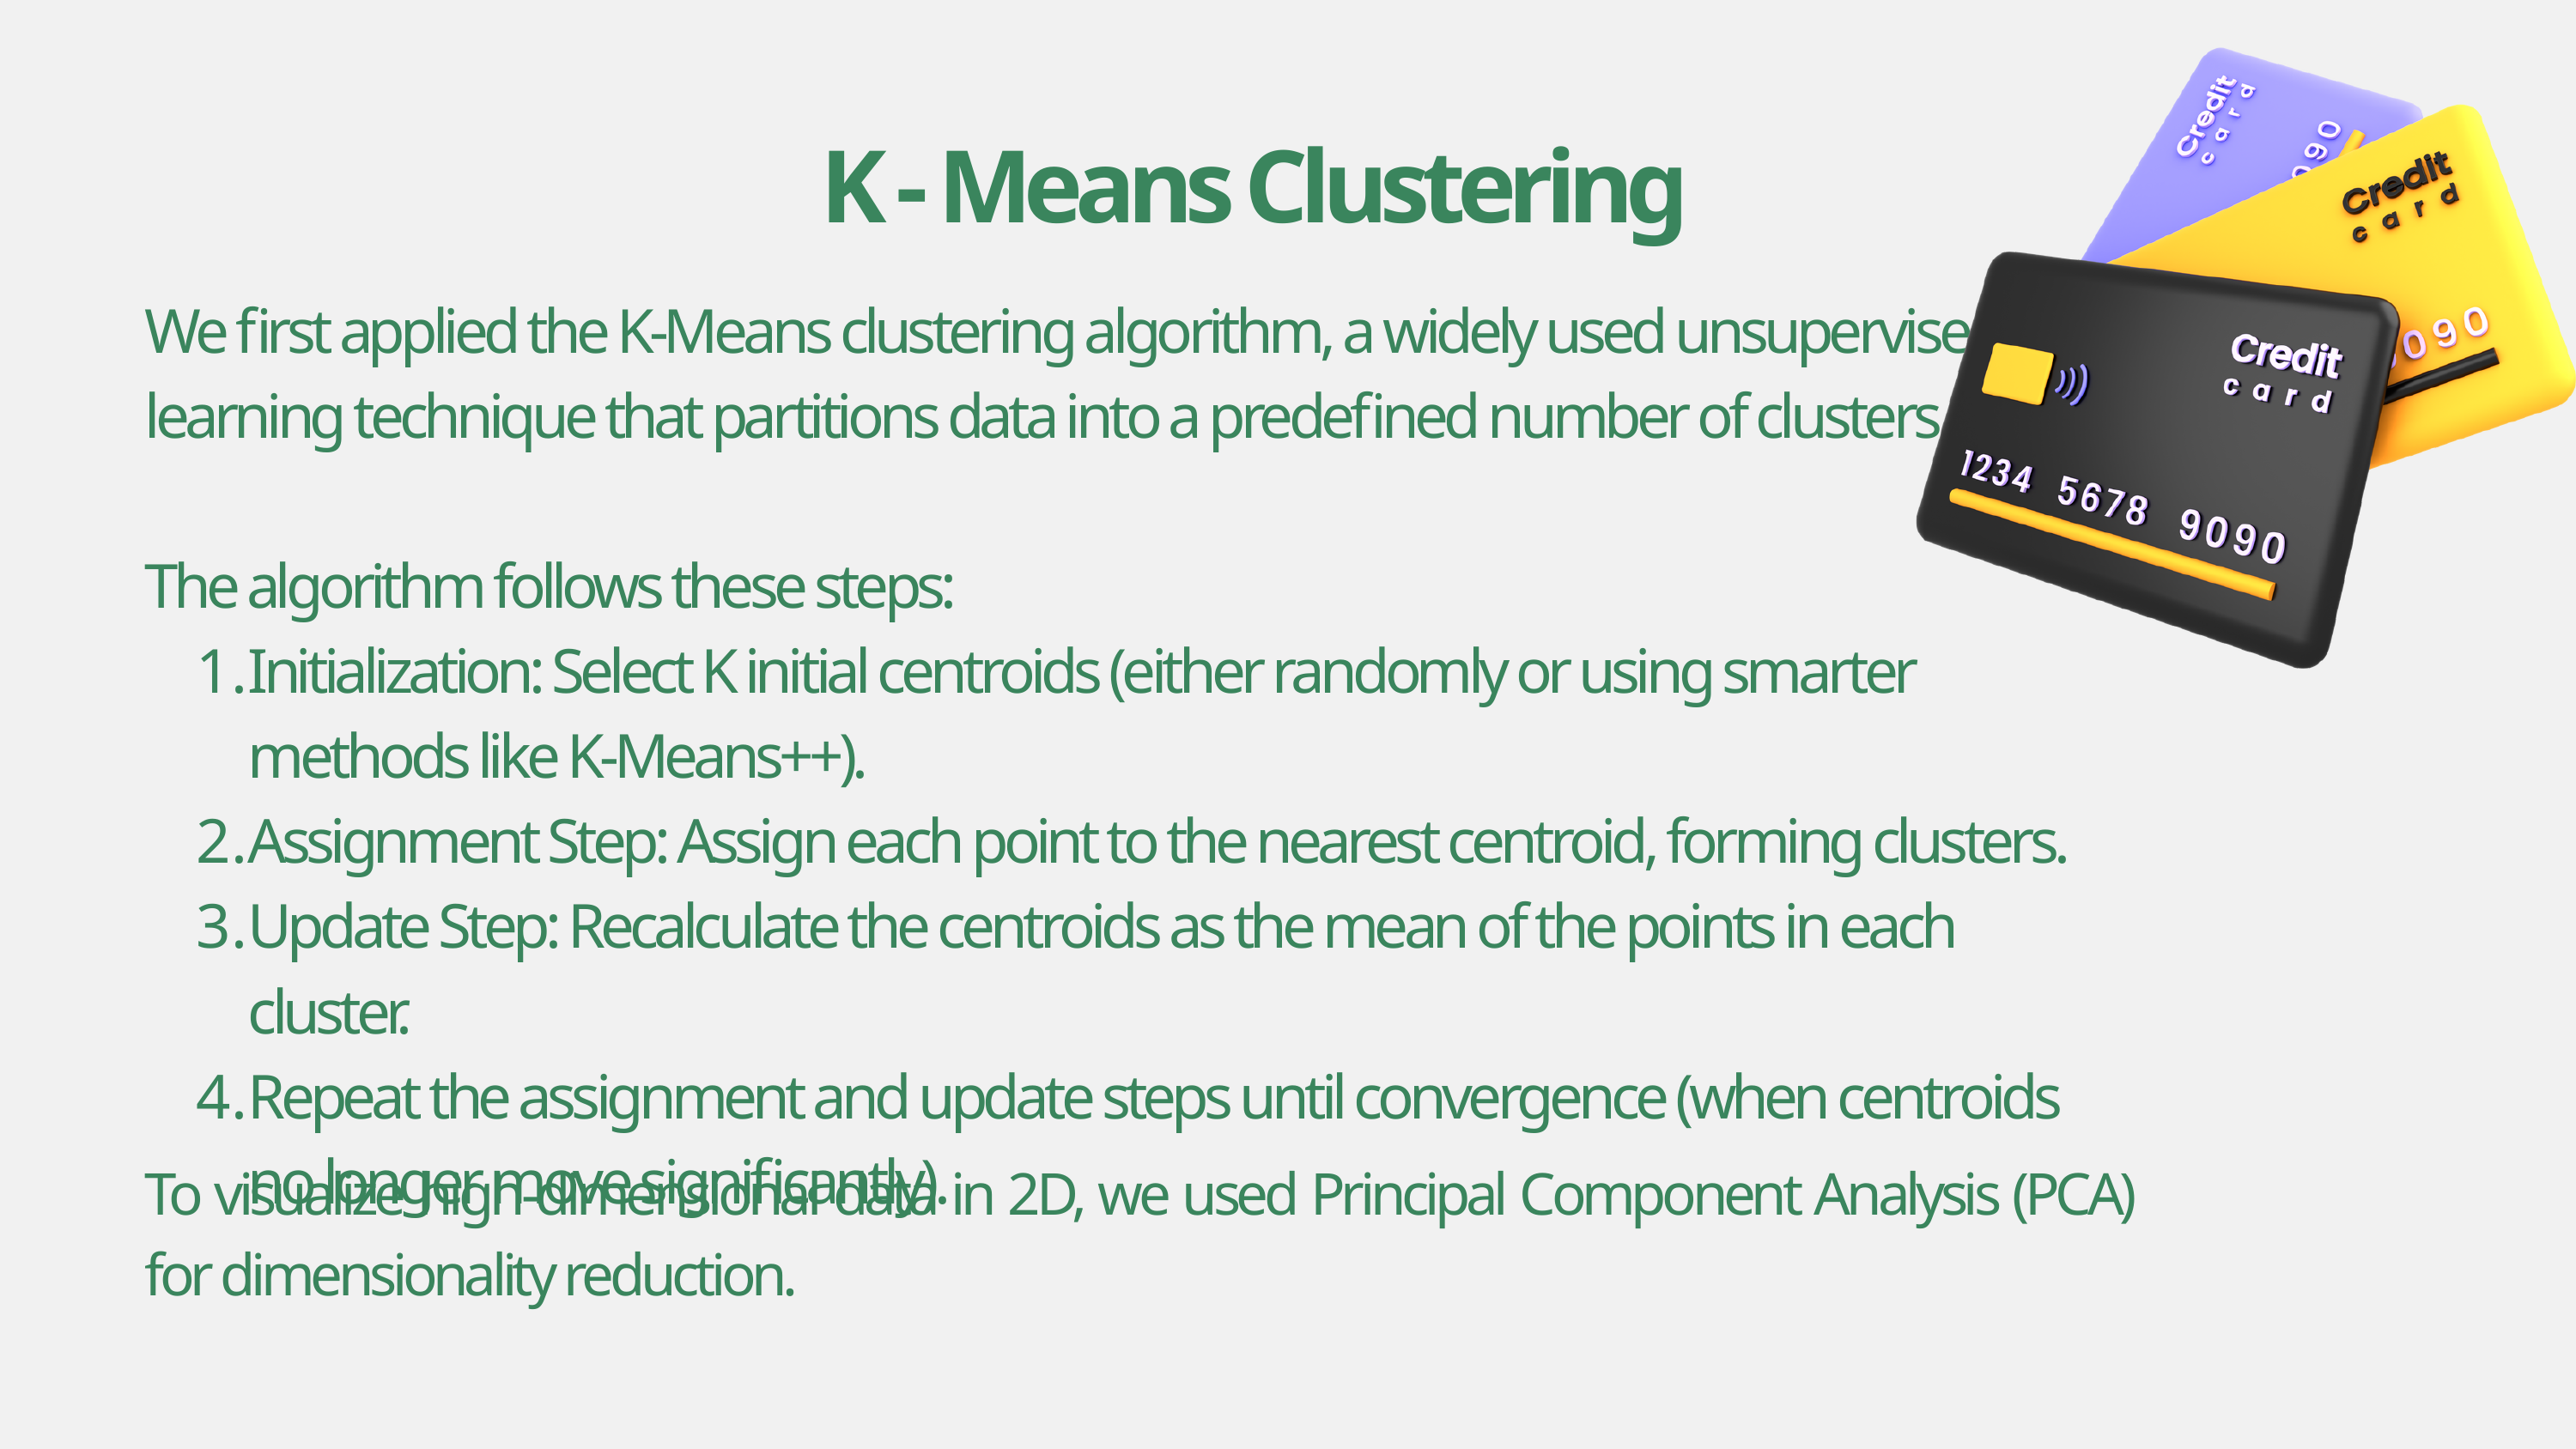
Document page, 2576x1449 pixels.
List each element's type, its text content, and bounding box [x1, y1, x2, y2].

text_box [1916, 47, 2576, 669]
text_box To visualize high-dimensional data in 2D, we used Principal Component Analysis (PCA) for dimensionality reduction. [144, 1145, 2135, 1404]
text_box We first applied the K-Means clustering algorithm, a widely used unsupervised learning technique that partitions data into a predefined number of clusters (K). The algorithm follows these steps: Initialization: Select K initial centroids (either randomly or using smarter methods like K-Means++). Assignment Step: Assign each point to the nearest centroid, forming clusters. Update Step: Recalculate the centroids as the mean of the points in each cluster. Repeat the assignment and update steps until convergence (when centroids no longer move significantly). [144, 280, 2075, 1145]
text_box K - Means Clustering [682, 102, 1827, 243]
